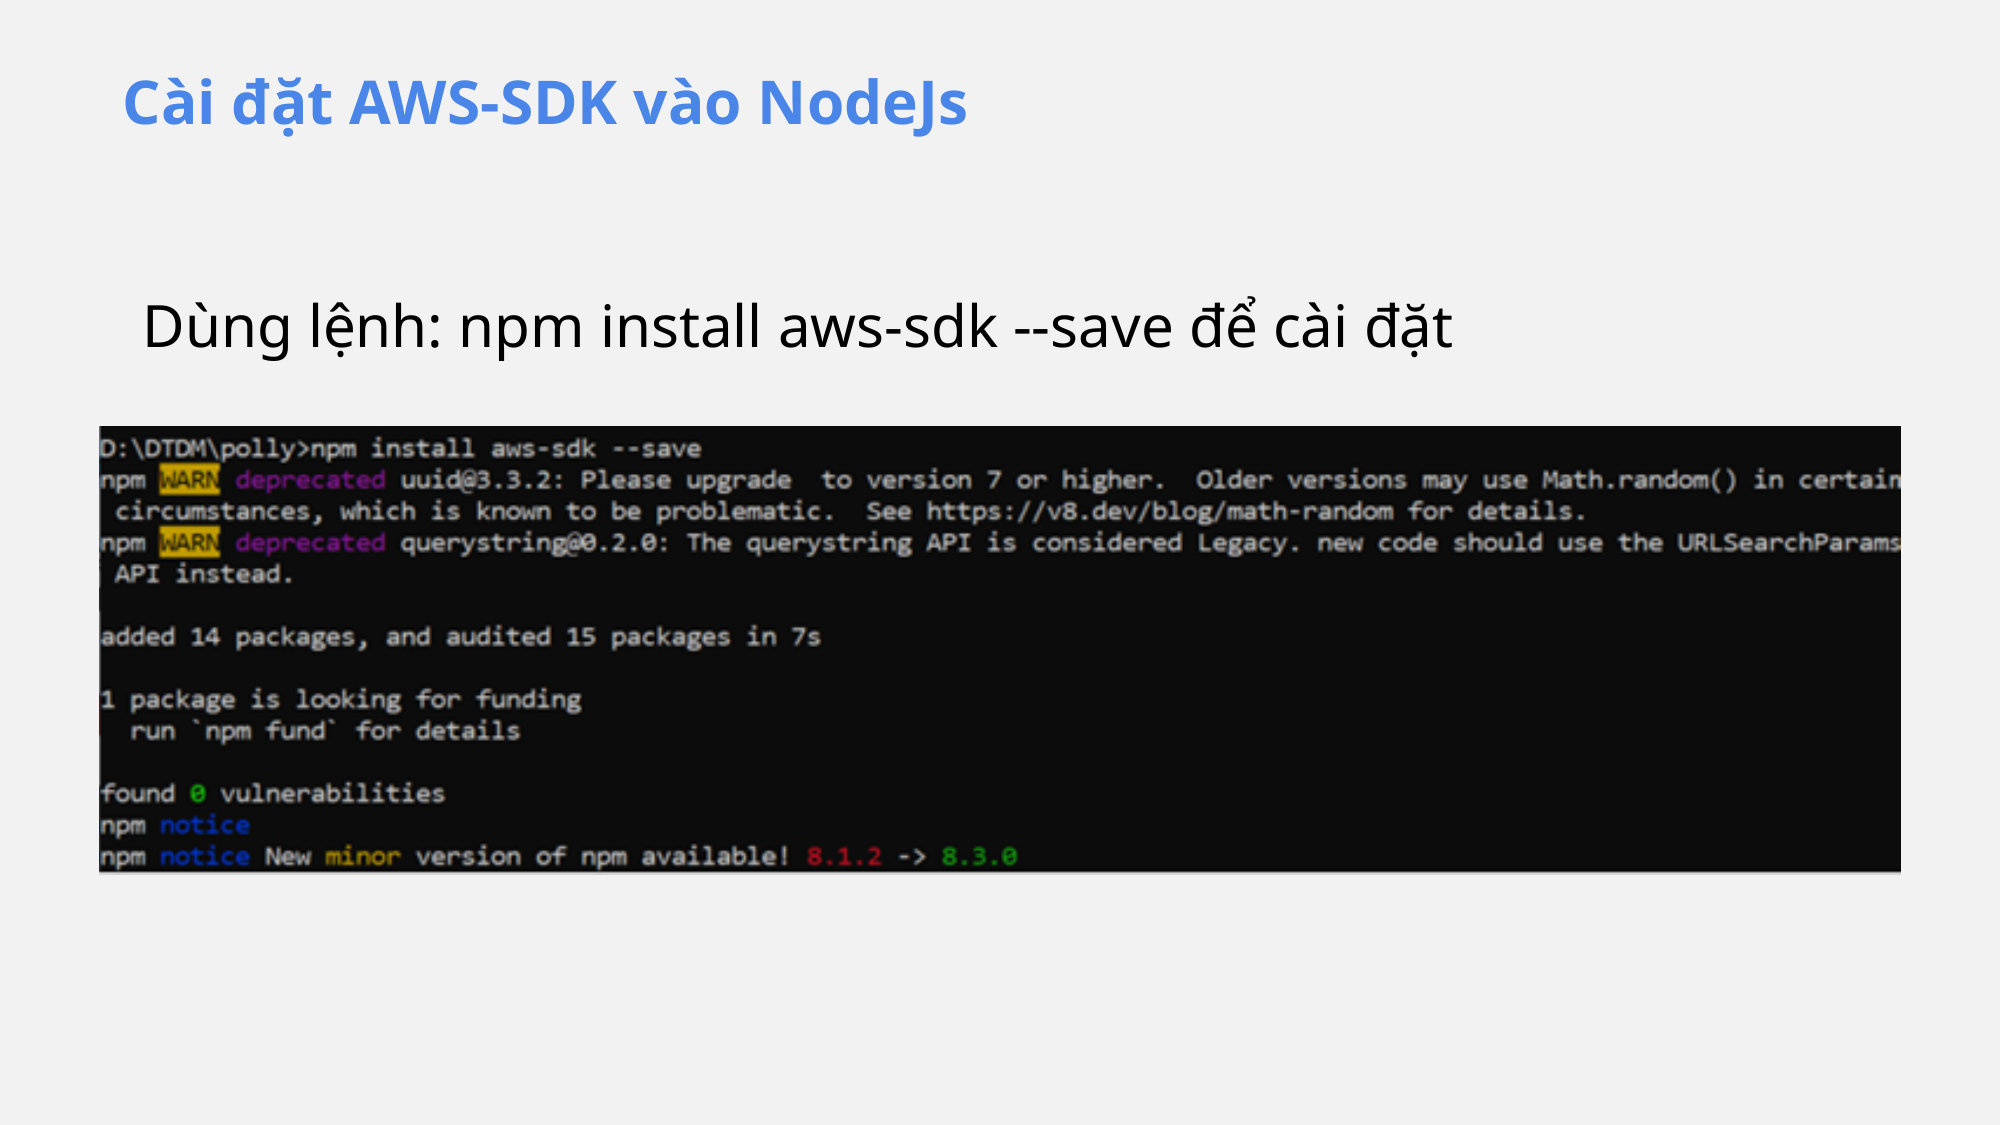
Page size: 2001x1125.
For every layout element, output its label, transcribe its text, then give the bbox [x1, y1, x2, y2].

picture [99, 426, 1901, 875]
text_box Dùng lệnh: npm install aws-sdk --save để cài đặt [127, 263, 1748, 374]
text_box Cài đặt AWS-SDK vào NodeJs [107, 56, 1319, 144]
